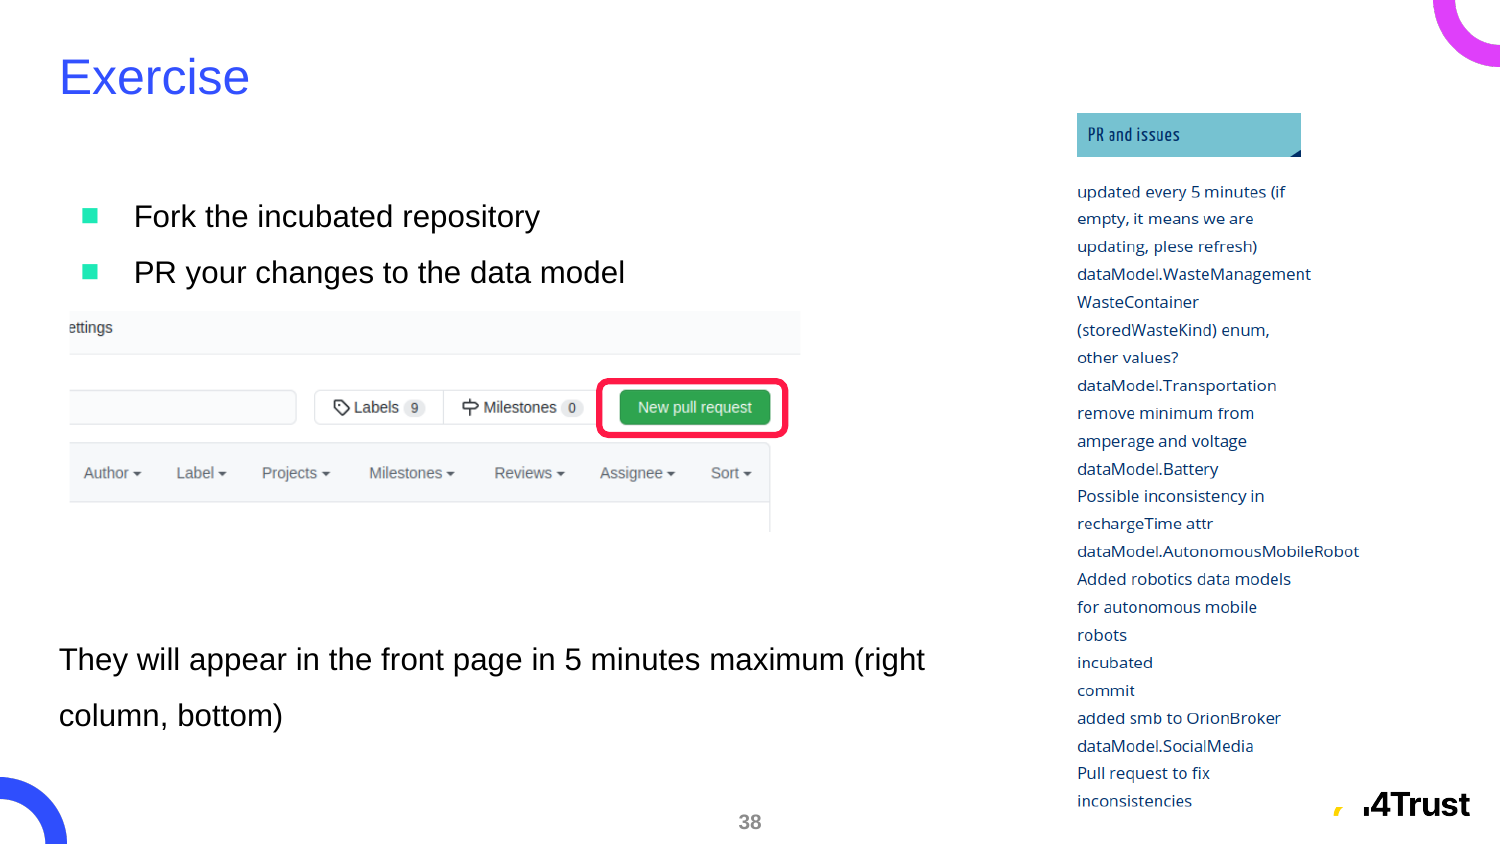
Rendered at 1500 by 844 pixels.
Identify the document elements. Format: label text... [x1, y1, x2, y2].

text_box Fork the incubated repository PR your changes to the data model They will appear in the front page in 5 minutes maximum (right column, bottom) [58, 177, 1015, 753]
picture [1062, 104, 1471, 825]
picture [1433, 0, 1500, 67]
picture [69, 311, 801, 533]
picture [0, 777, 67, 844]
text_box ‹#› [665, 798, 835, 844]
title Exercise [58, 44, 1388, 169]
